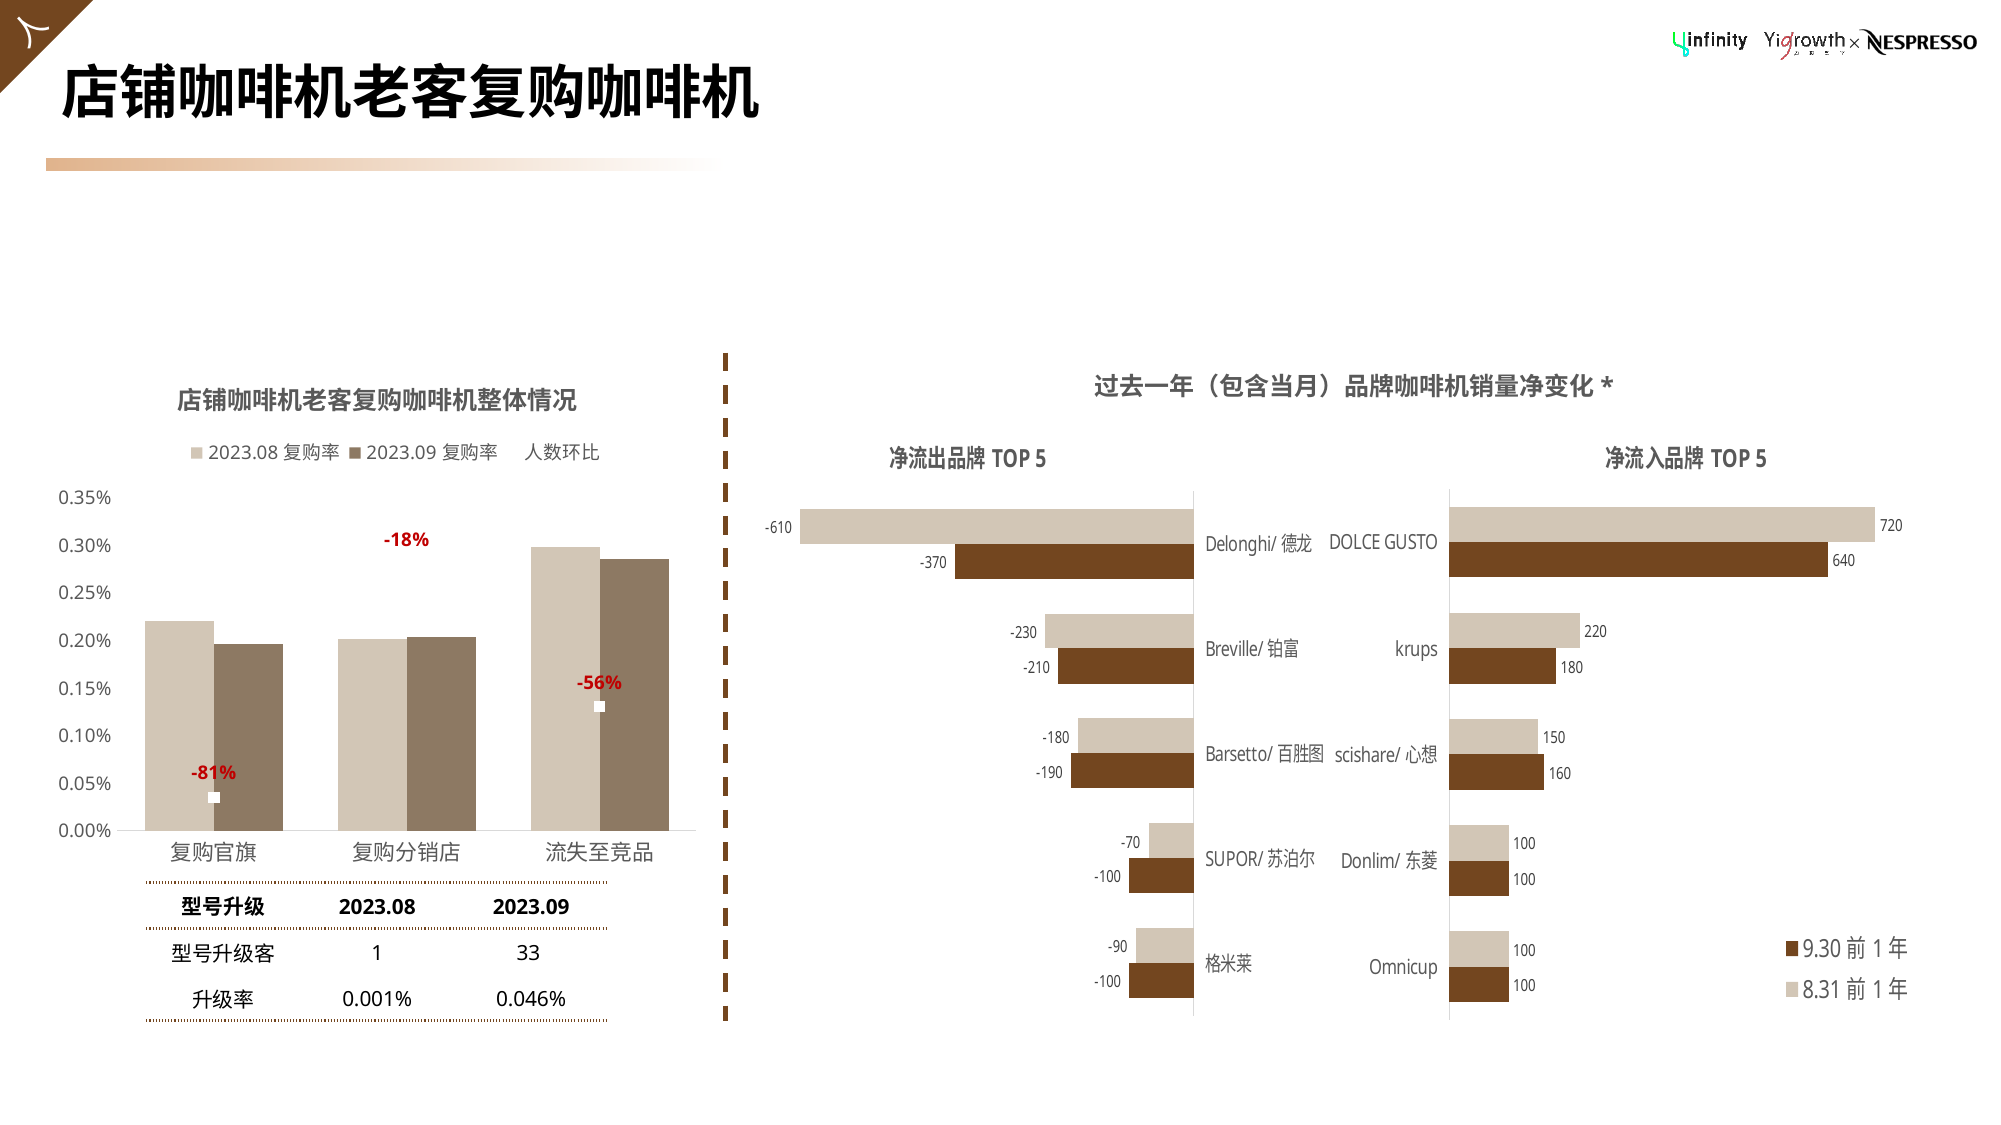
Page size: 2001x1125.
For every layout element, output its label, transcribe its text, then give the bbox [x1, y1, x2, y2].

table_header 2023.08 [300, 882, 454, 928]
table_header 2023.09 [454, 882, 608, 928]
table_cell 型号升级客 [146, 928, 300, 974]
chart [741, 410, 1325, 1021]
picture [1664, 24, 2000, 62]
chart [1329, 410, 1923, 1021]
table_cell 0.046% [454, 974, 608, 1021]
table_header 型号升级 [146, 882, 300, 928]
text_box 过去一年（包含当月）品牌咖啡机销量净变化* [1079, 363, 1629, 408]
table_cell 33 [454, 928, 608, 974]
table_cell 1 [300, 928, 454, 974]
table_cell 0.001% [300, 974, 454, 1021]
table_cell 升级率 [146, 974, 300, 1021]
chart [45, 353, 710, 877]
title 店铺咖啡机老客复购咖啡机 [46, 36, 1594, 153]
